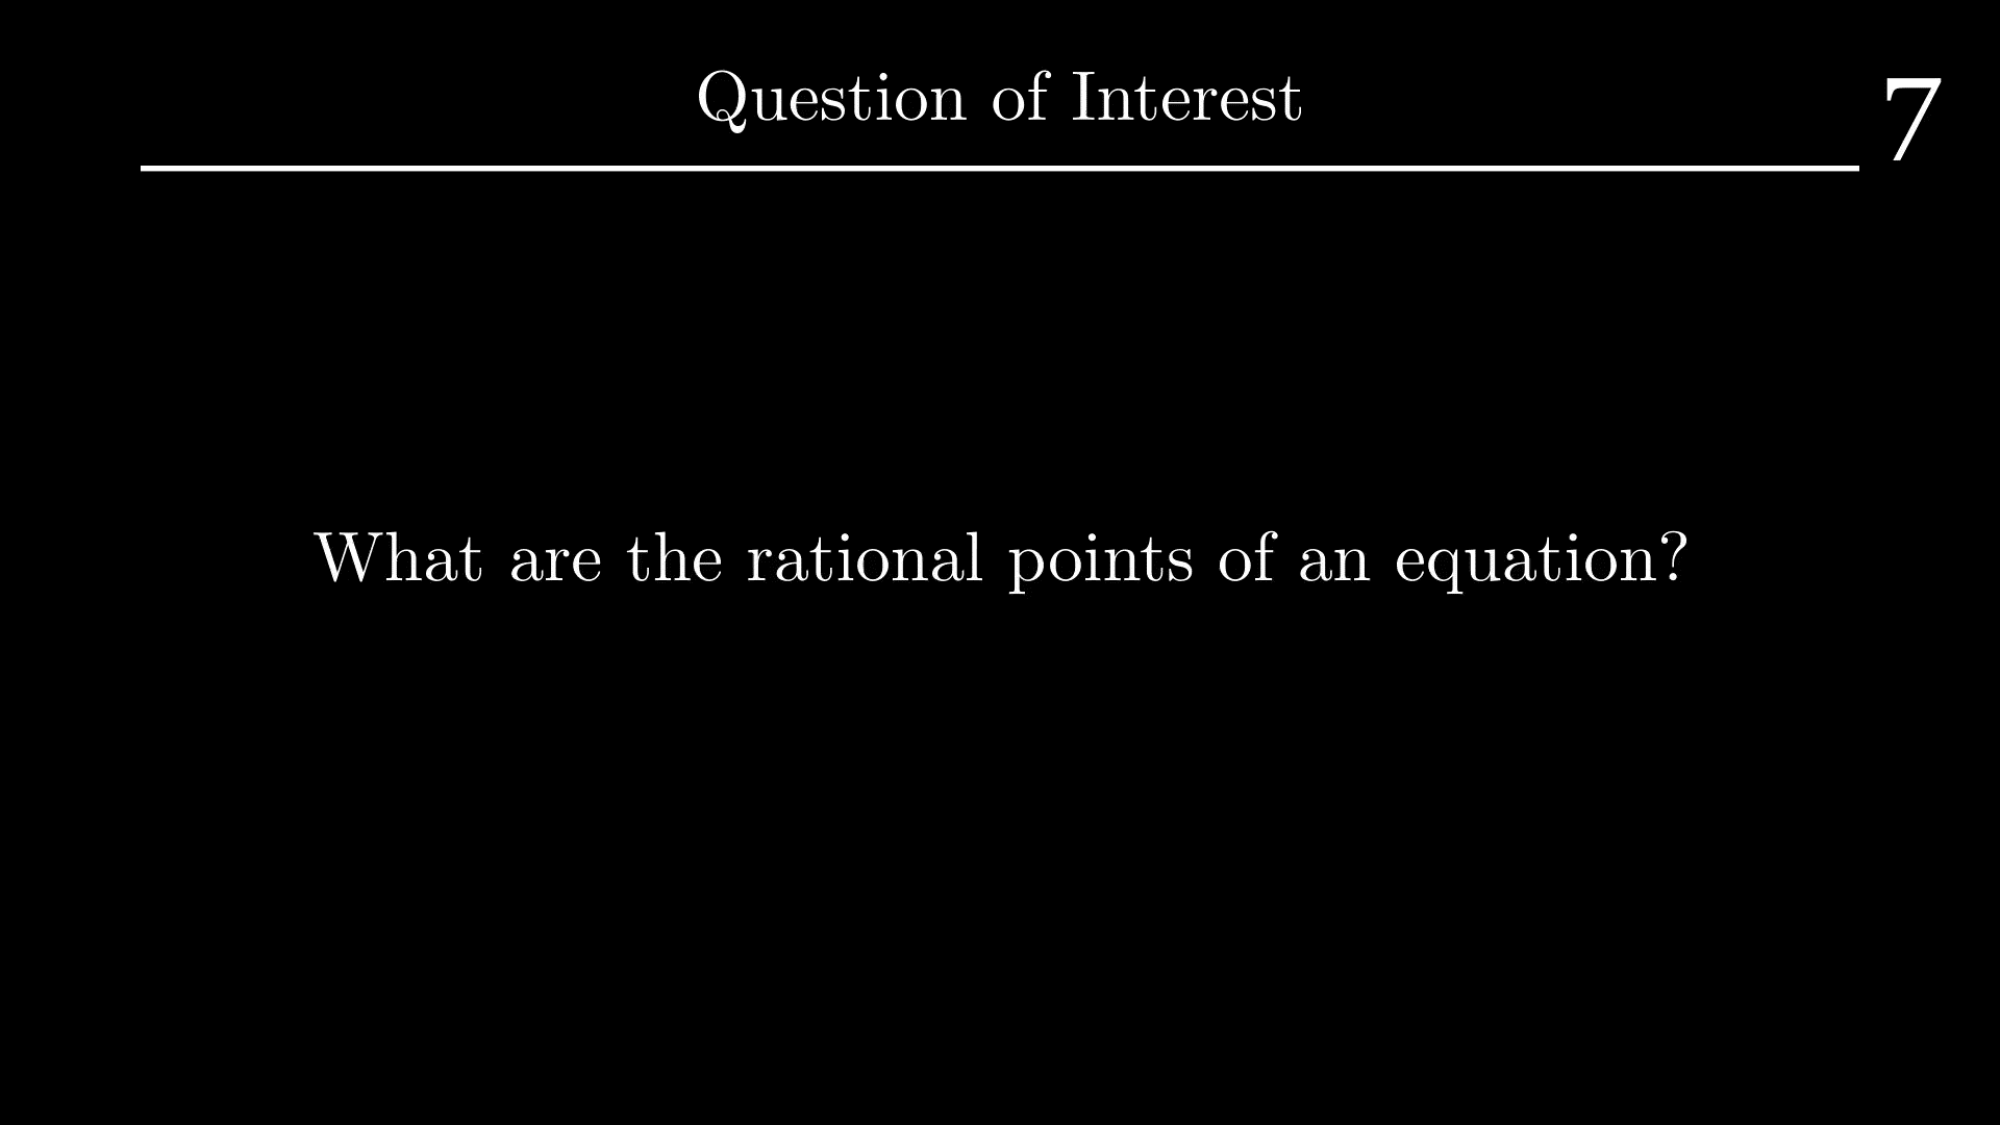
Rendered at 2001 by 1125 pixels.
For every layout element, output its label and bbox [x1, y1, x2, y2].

list [0, 0, 2000, 1125]
